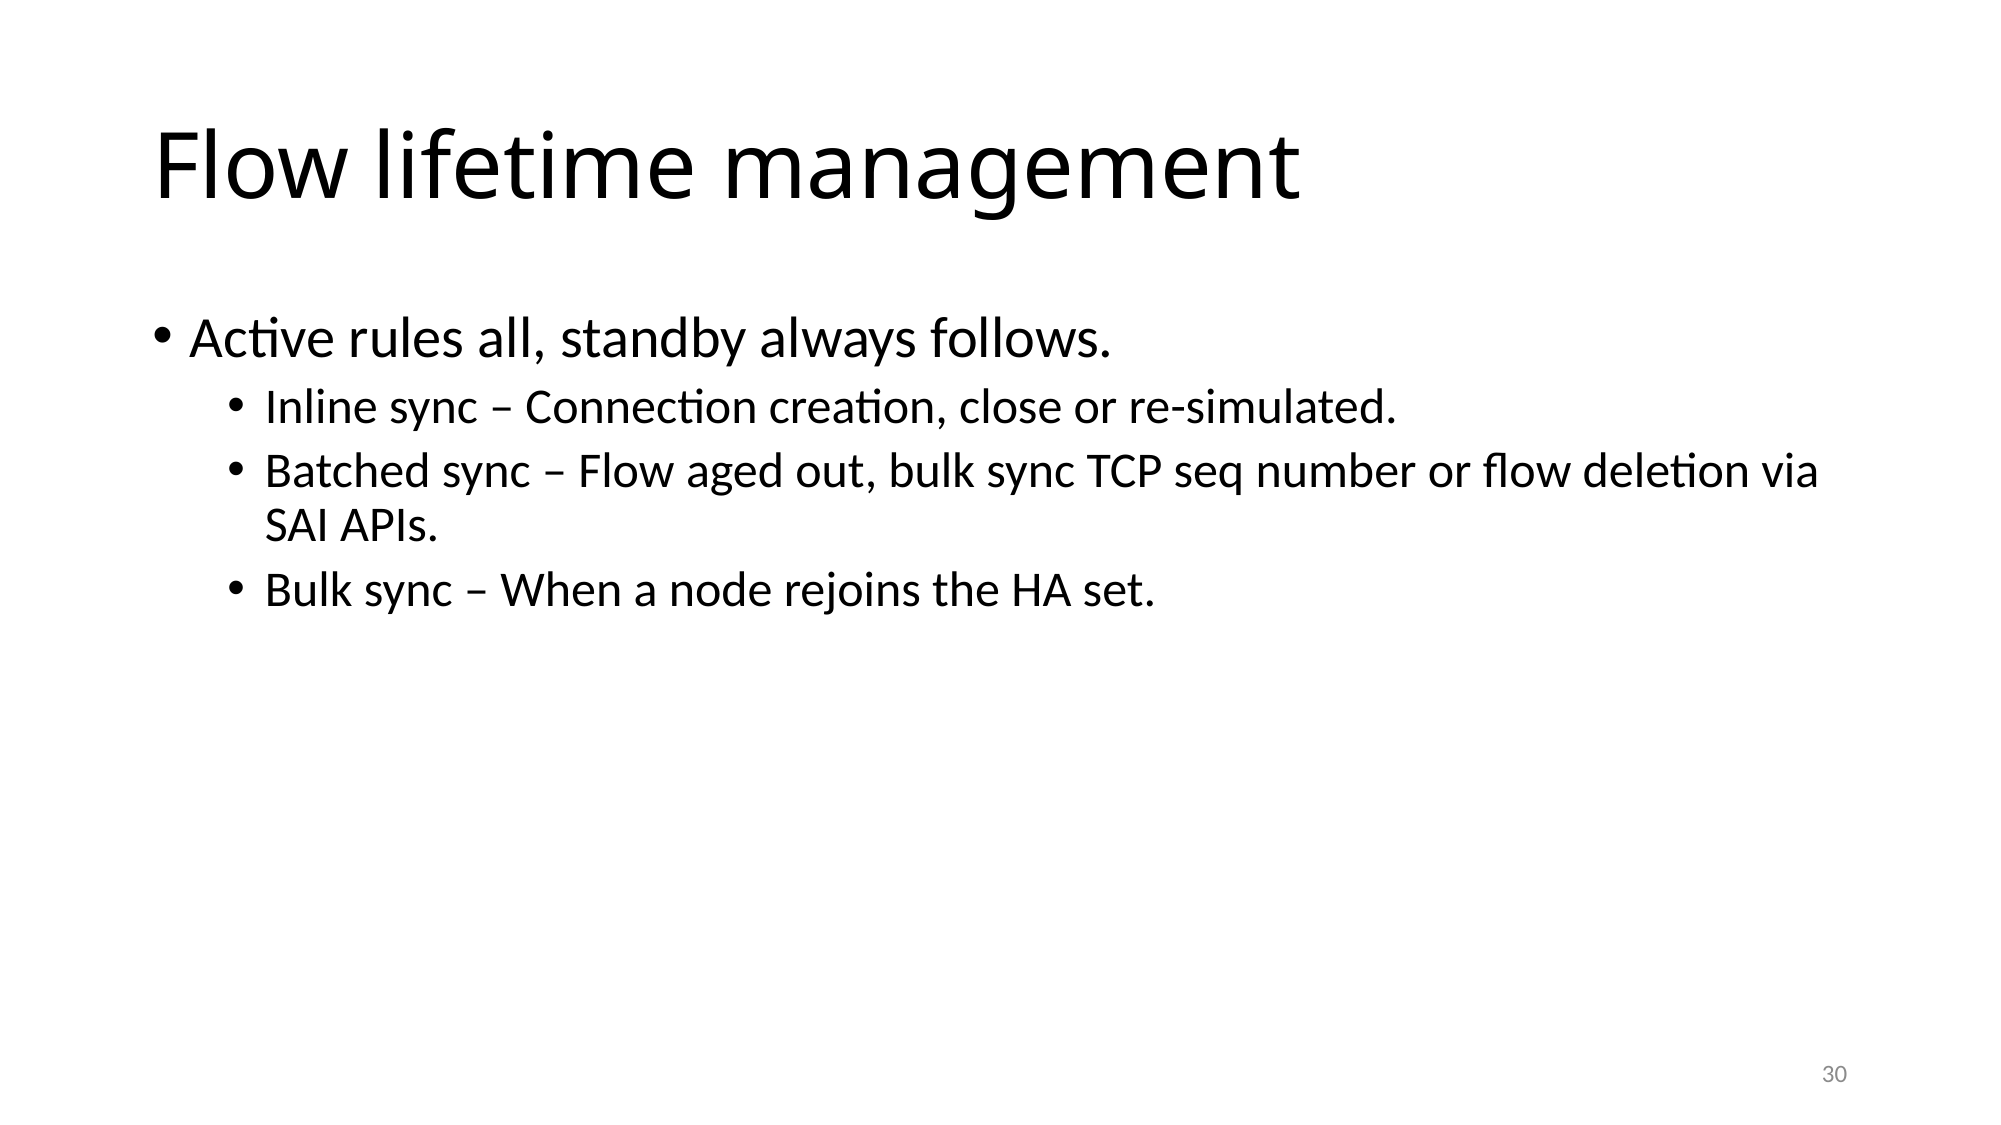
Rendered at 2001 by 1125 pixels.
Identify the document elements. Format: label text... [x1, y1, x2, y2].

slide_number 30 [1412, 1042, 1863, 1103]
title Flow lifetime management [137, 59, 1863, 278]
list Active rules all, standby always follows. Inline sync – Connection creation, close or re-simulated. Batched sync – Flow aged out, bulk sync TCP seq number or flow deletion via SAI APIs. Bulk sync – When a node rejoins the HA set. [137, 299, 1863, 1014]
